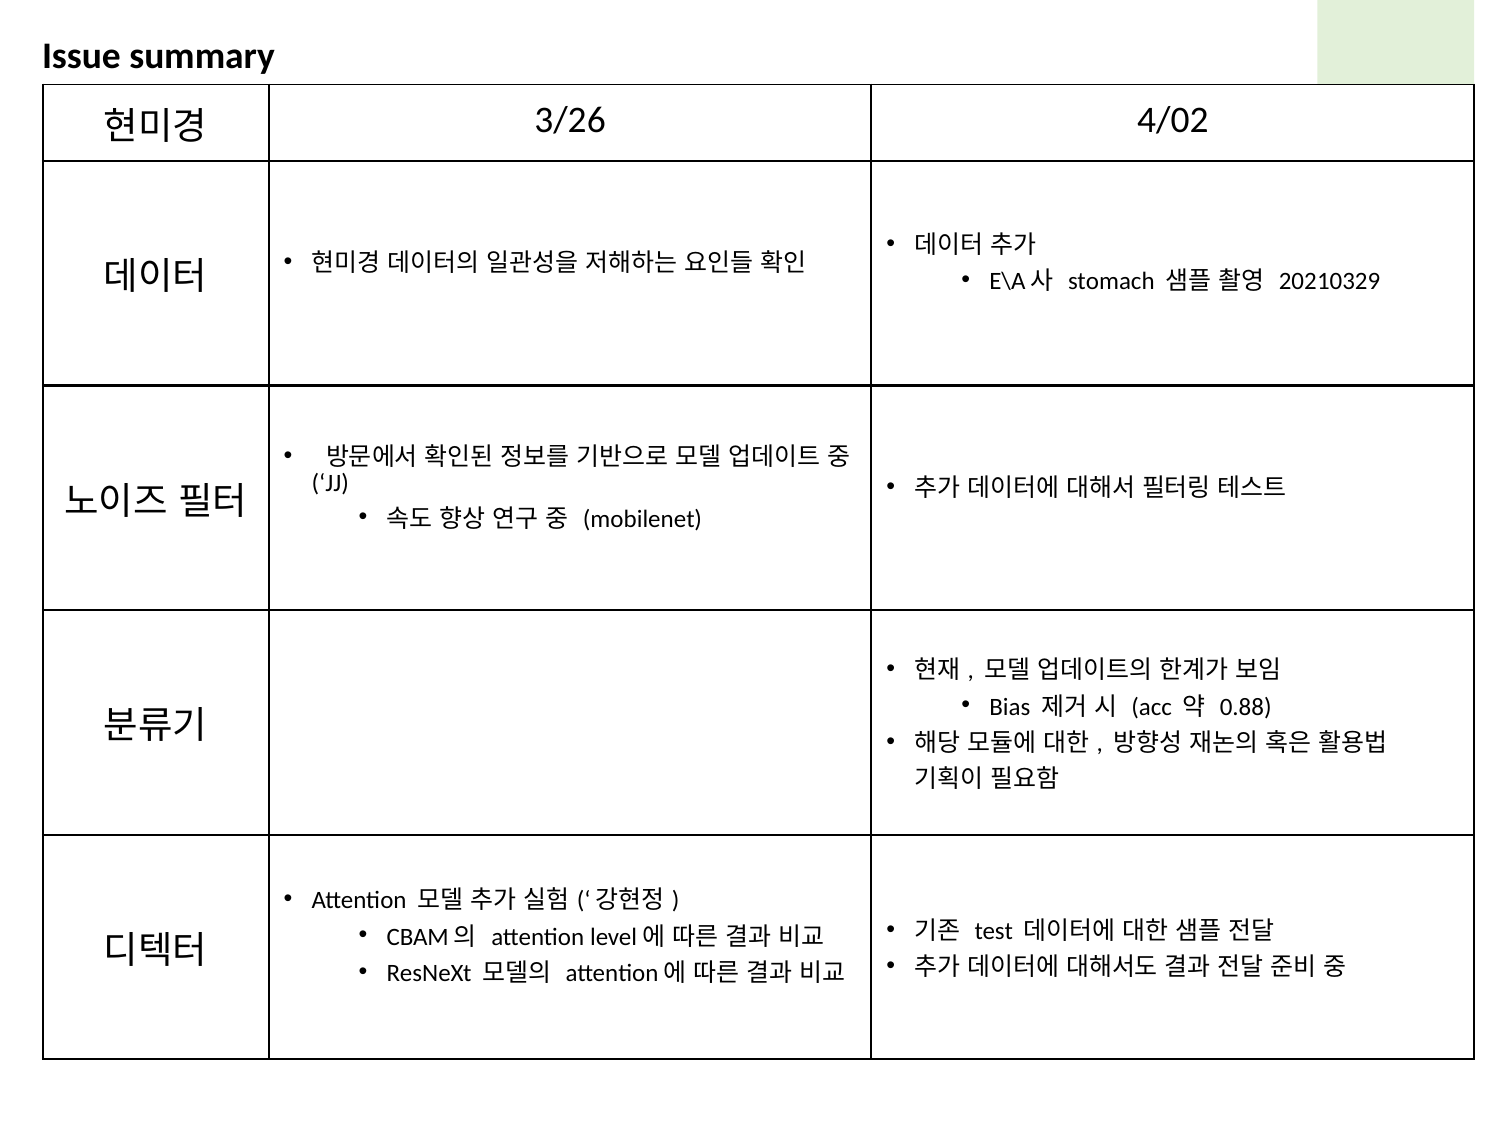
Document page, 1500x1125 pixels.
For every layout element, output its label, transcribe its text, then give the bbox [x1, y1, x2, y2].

table_header 방문에서 확인된 정보를 기반으로 모델 업데이트 중(‘JJ) 속도 향상 연구 중 (mobilenet) [270, 387, 870, 609]
table_cell 현재, 모델 업데이트의 한계가 보임 Bias 제거 시 (acc 약 0.88) 해당 모듈에 대한, 방향성 재논의 혹은 활용법 기획이 필요함 [872, 611, 1473, 834]
table_cell 데이터 [44, 162, 268, 384]
table_header 현미경 [44, 85, 268, 160]
table_header 노이즈 필터 [44, 387, 268, 609]
table_cell 기존 test 데이터에 대한 샘플 전달 추가 데이터에 대해서도 결과 전달 준비 중 [872, 836, 1473, 1058]
table_cell 데이터 추가 E\A사 stomach 샘플 촬영 20210329 [872, 162, 1473, 384]
table_header 3/26 [270, 85, 870, 160]
table_header 4/02 [872, 85, 1473, 160]
table_cell 디텍터 [44, 836, 268, 1058]
table_cell 분류기 [44, 611, 268, 834]
table_cell Attention 모델 추가 실험(‘강현정) CBAM의 attention level에 따른 결과 비교 ResNeXt 모델의 attention에 따른 결과 비교 [270, 836, 870, 1058]
text_box [1316, 0, 1475, 84]
table_cell [270, 611, 870, 834]
text_box Issue summary [27, 23, 497, 84]
table_header 추가 데이터에 대해서 필터링 테스트 [872, 387, 1473, 609]
table_cell 현미경 데이터의 일관성을 저해하는 요인들 확인 [270, 162, 870, 384]
